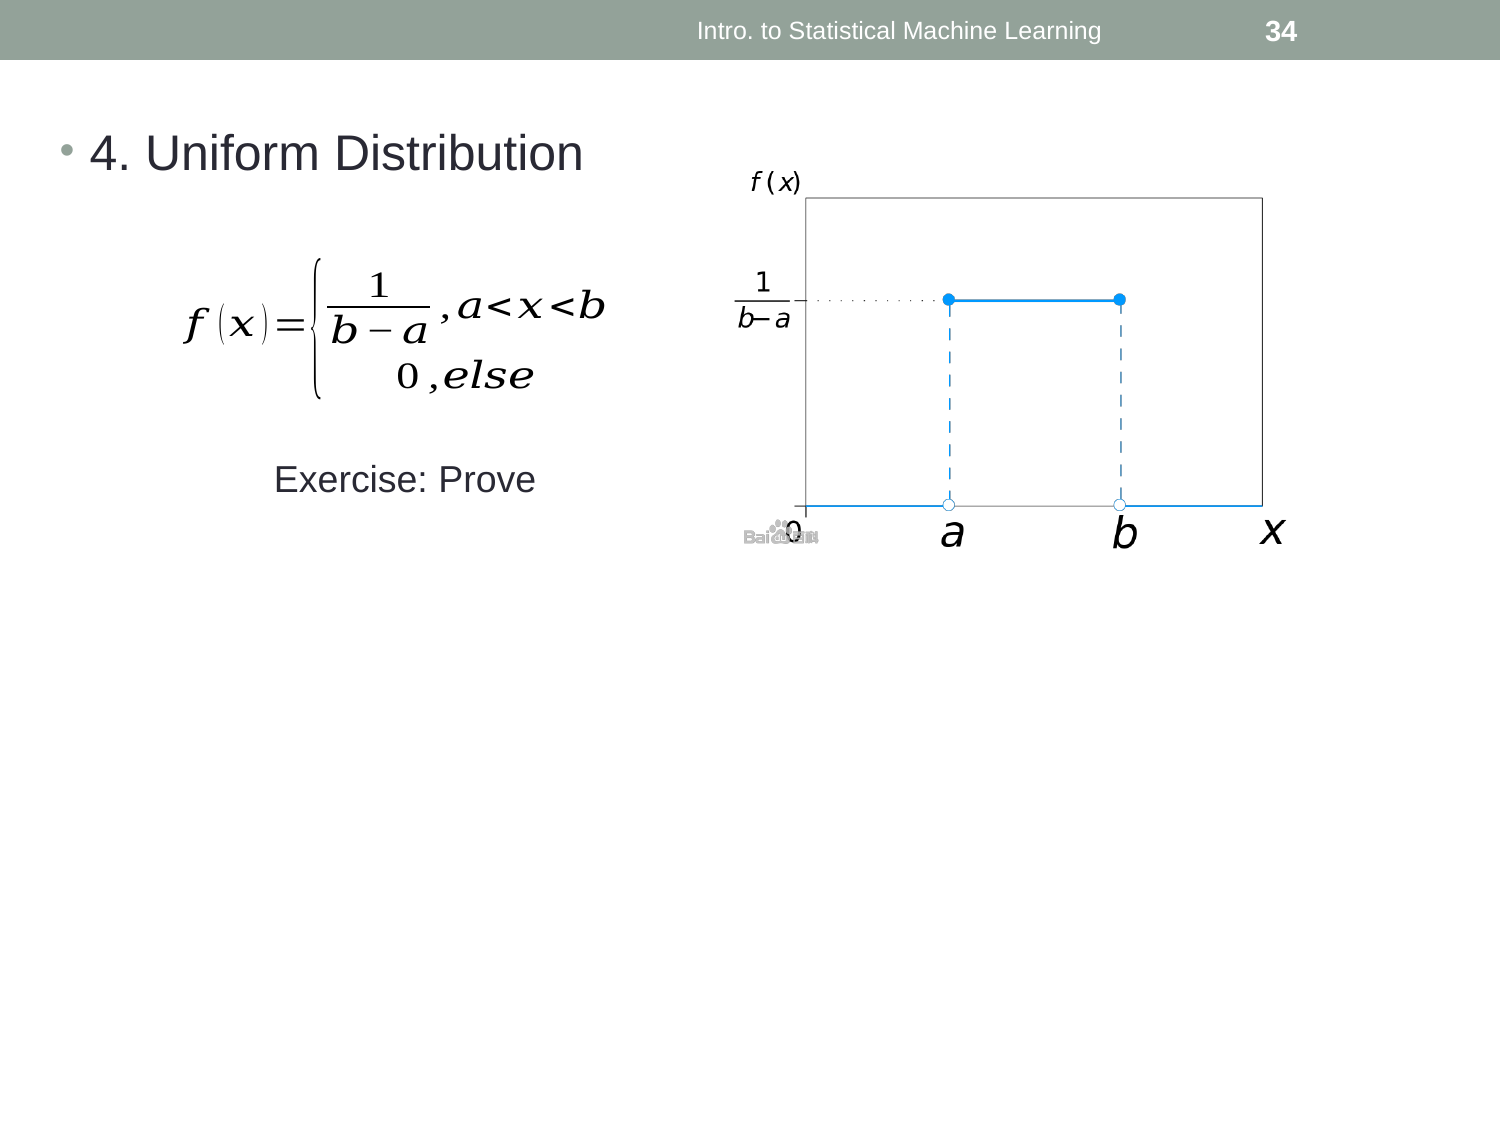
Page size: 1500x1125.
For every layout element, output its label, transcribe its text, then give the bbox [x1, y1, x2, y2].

slide_number 34 [1250, 3, 1425, 57]
picture [719, 151, 1294, 563]
footer Intro. to Statistical Machine Learning [562, 3, 1238, 57]
text_box 4. Uniform Distribution [44, 112, 1395, 192]
